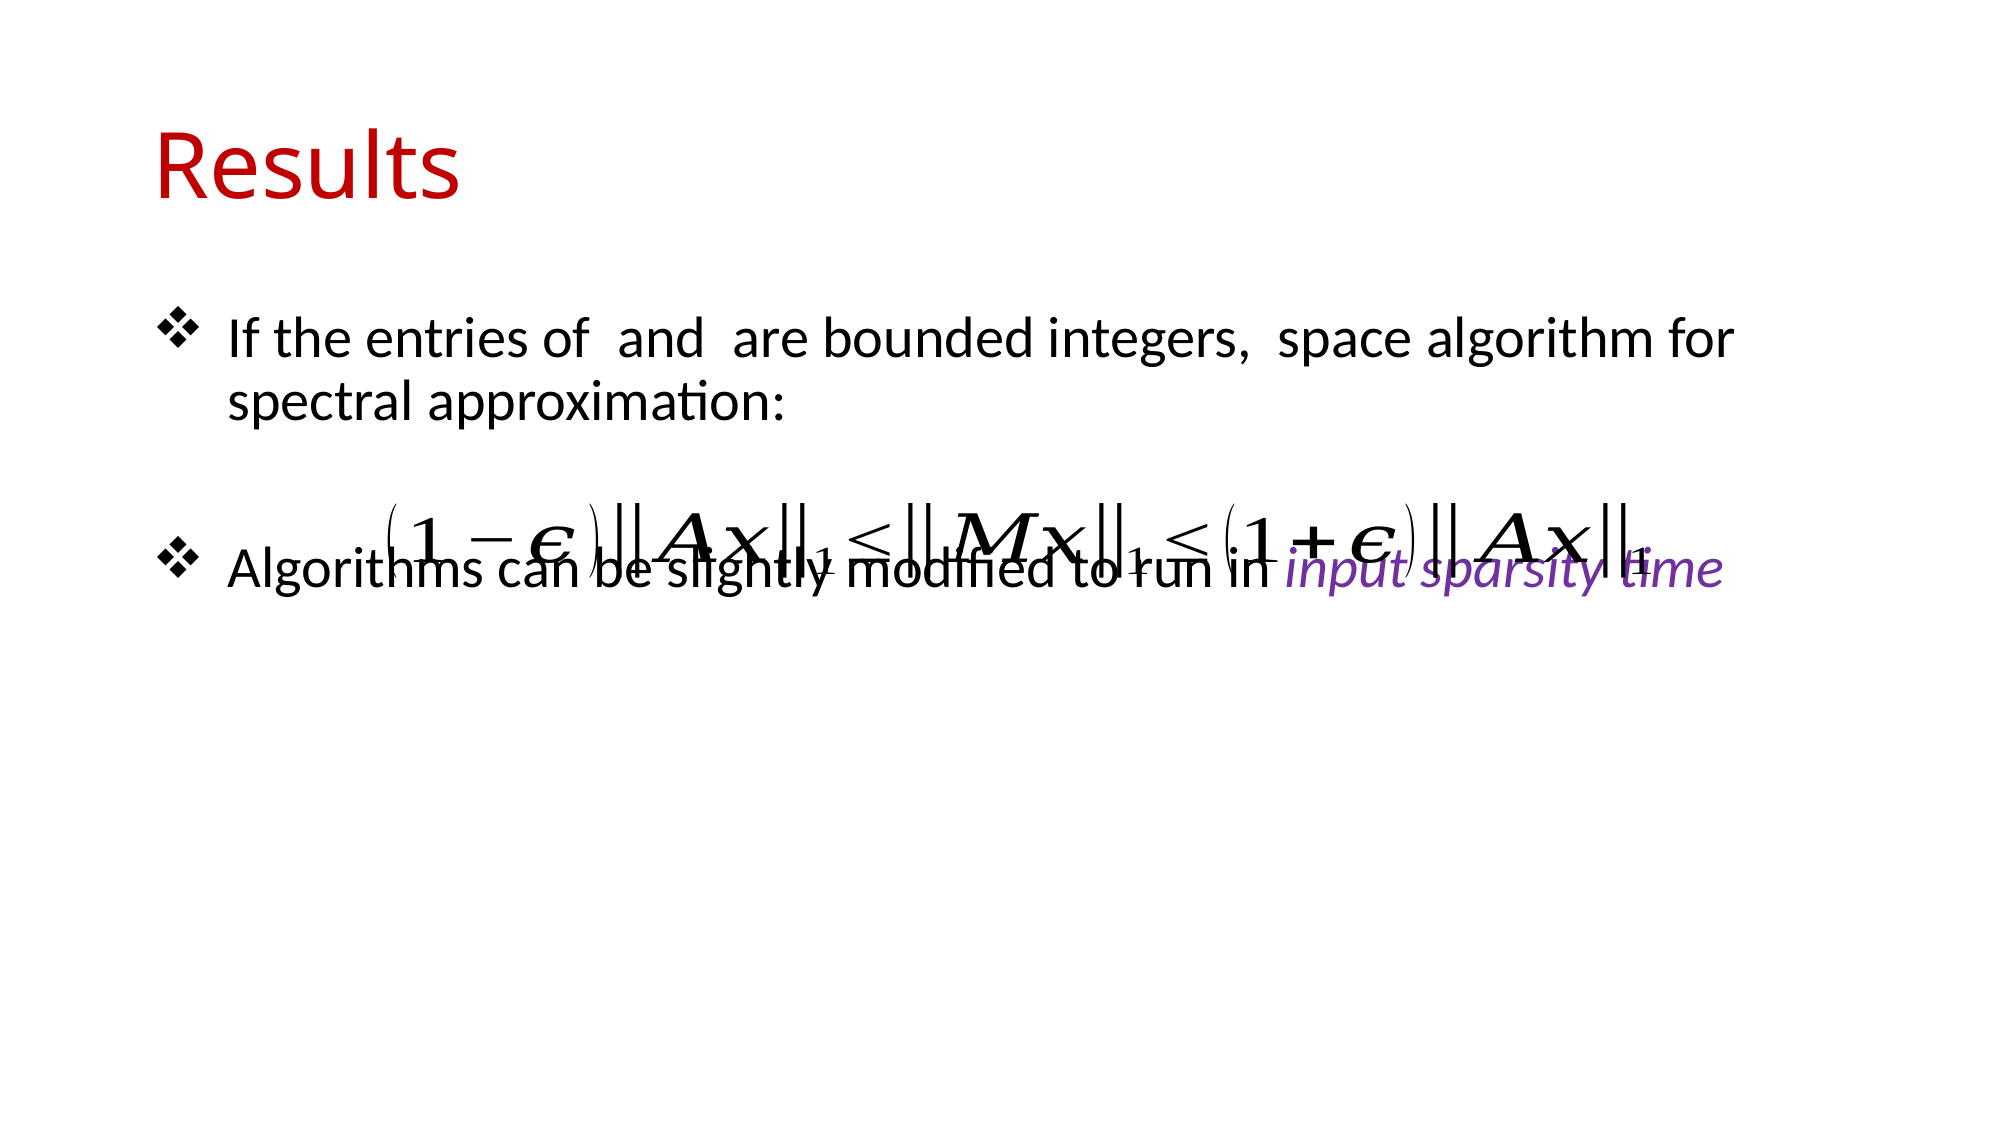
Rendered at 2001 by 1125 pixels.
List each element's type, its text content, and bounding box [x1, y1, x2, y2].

title Results [137, 59, 1863, 278]
